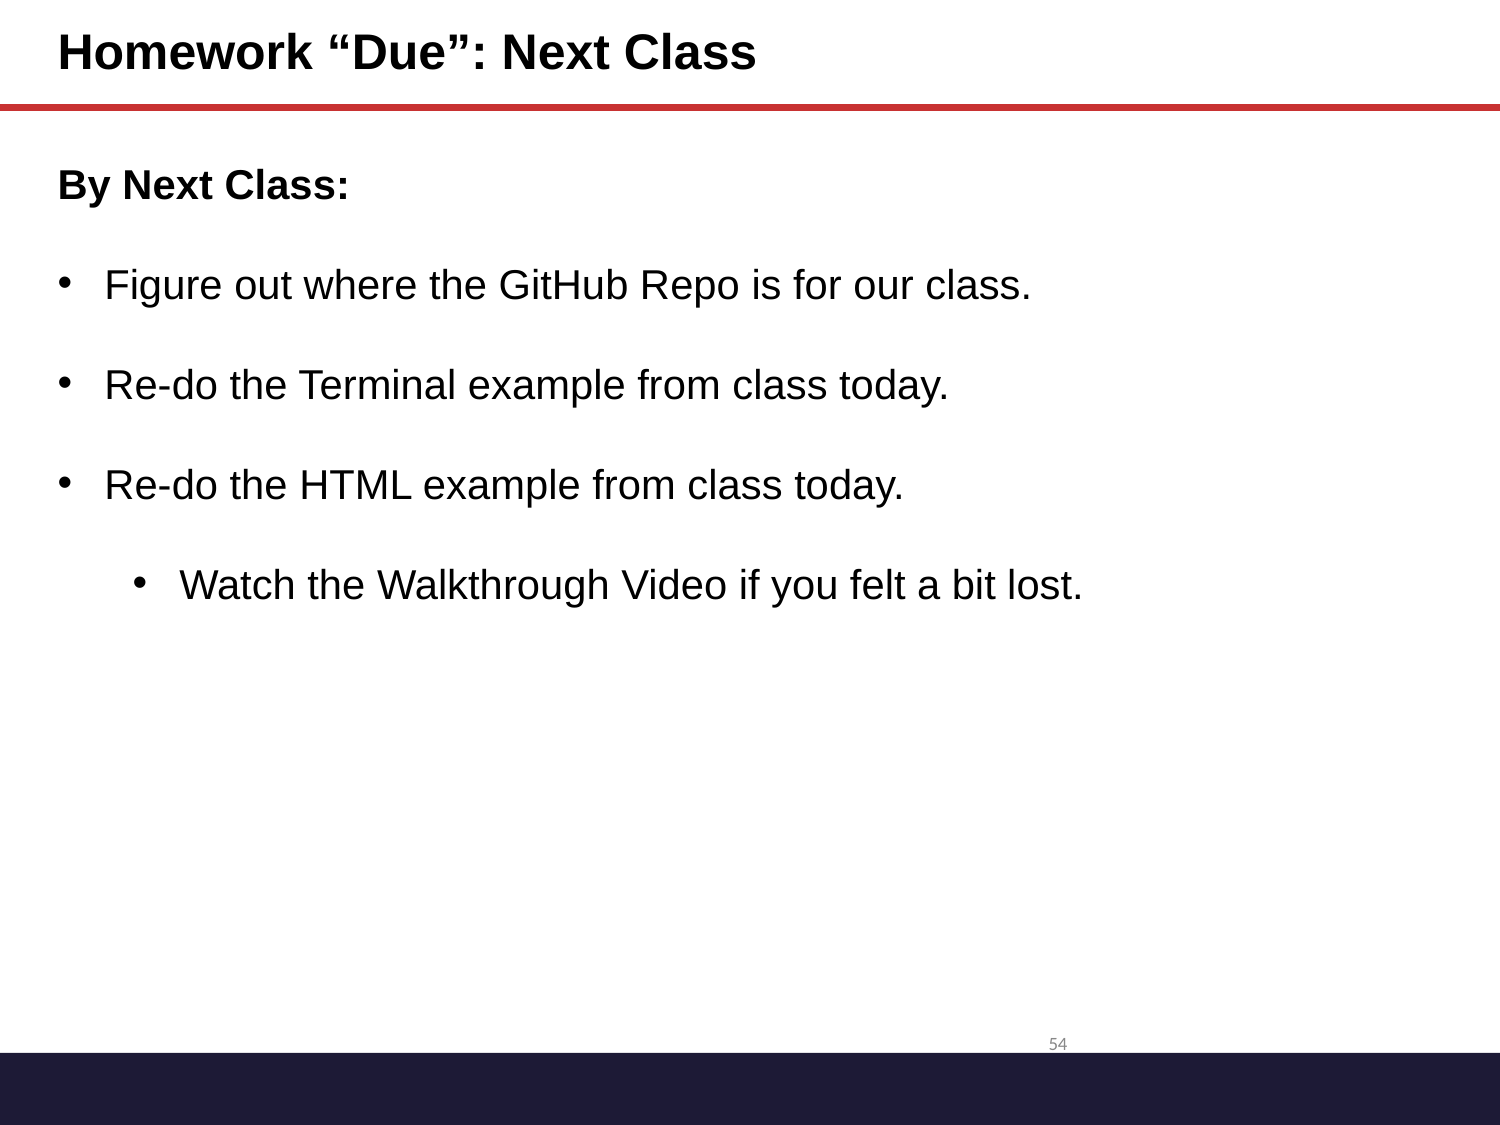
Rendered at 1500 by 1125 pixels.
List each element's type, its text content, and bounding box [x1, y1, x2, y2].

text_box By Next Class: Figure out where the GitHub Repo is for our class. Re-do the Terminal example from class today. Re-do the HTML example from class today. Watch the Walkthrough Video if you felt a bit lost. [49, 149, 1475, 715]
title Homework “Due”: Next Class [49, 0, 948, 108]
slide_number 54 [724, 1011, 1076, 1074]
